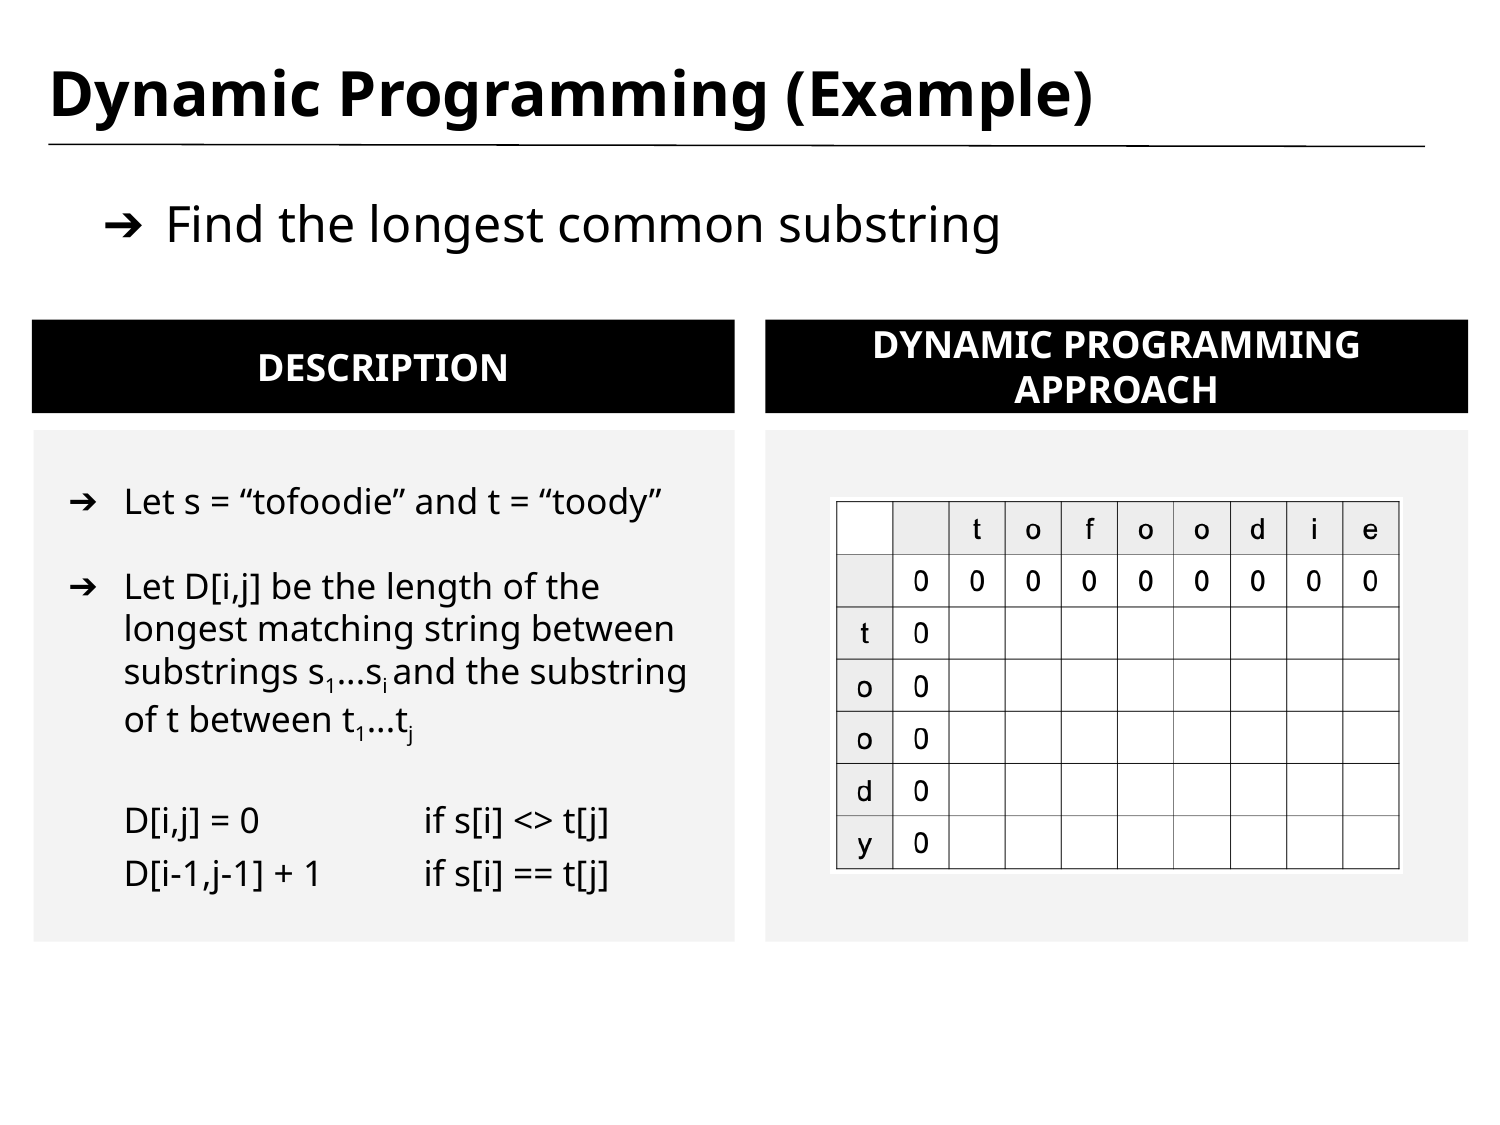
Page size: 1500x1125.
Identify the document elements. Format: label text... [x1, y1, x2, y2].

title Dynamic Programming (Example) [33, 32, 1384, 145]
picture [830, 497, 1403, 875]
text_box DESCRIPTION [31, 319, 735, 414]
text_box Let s = “tofoodie” and t = “toody” Let D[i,j] be the length of the longest matching string between substrings s1...si and the substring of t between t1...tj D[i,j] = 0 if s[i] <> t[j] D[i-1,j-1] + 1 if s[i] == t[j] [33, 430, 735, 942]
text_box DYNAMIC PROGRAMMING APPROACH [765, 319, 1469, 414]
list Find the longest common substring [75, 177, 1425, 306]
text_box [765, 430, 1469, 942]
